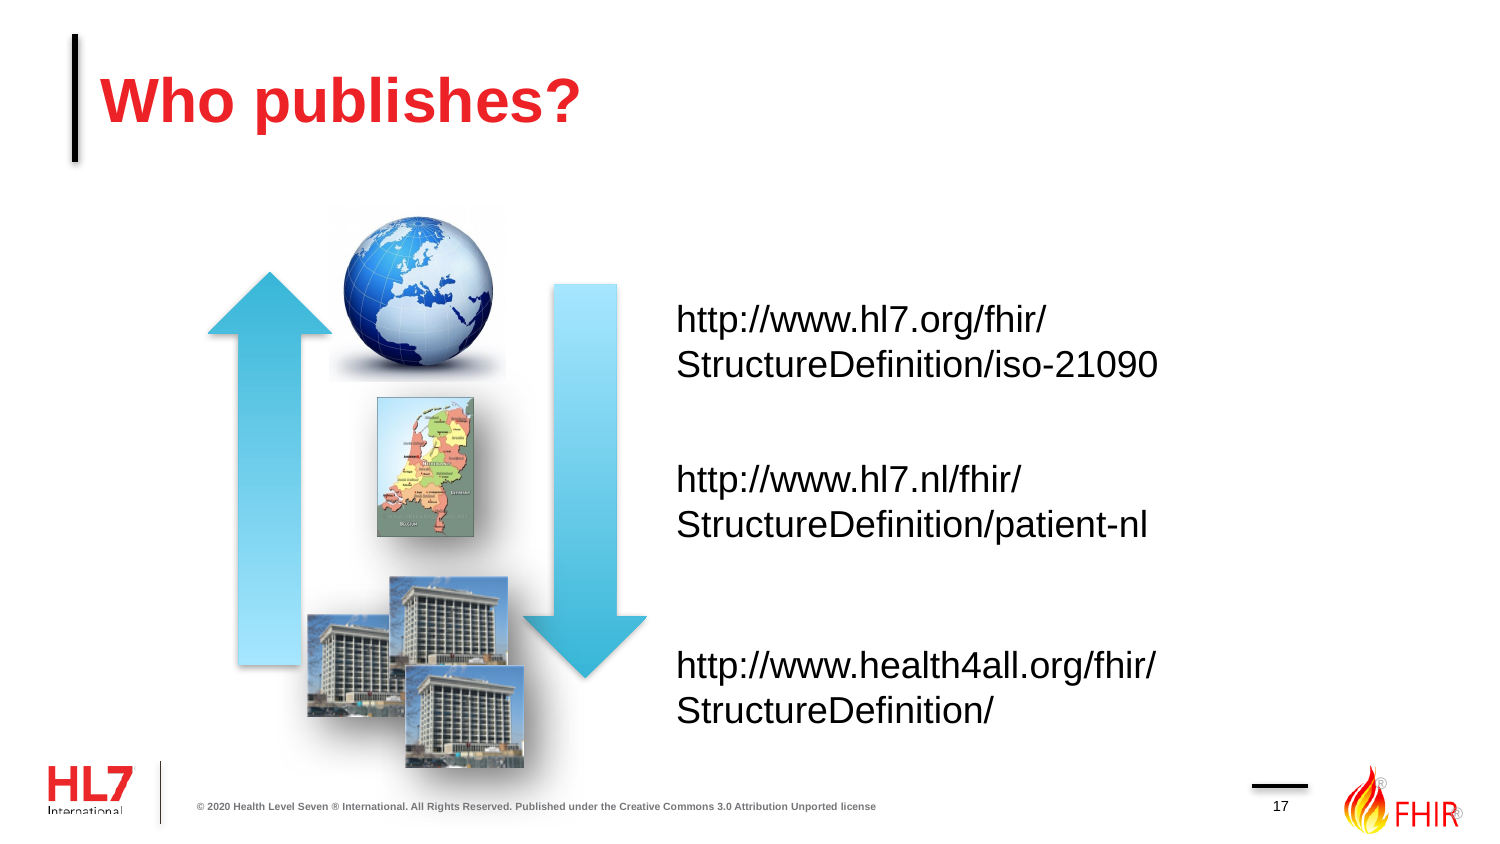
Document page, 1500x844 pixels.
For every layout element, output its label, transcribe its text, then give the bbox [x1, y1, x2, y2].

text_box [207, 271, 324, 666]
footer © 2020 Health Level Seven ® International. All Rights Reserved. Published under the Creative Commons 3.0 Attribution Unported license [196, 786, 941, 813]
text_box [554, 284, 648, 679]
picture [329, 205, 506, 383]
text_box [306, 576, 524, 768]
title Who publishes? [100, 33, 1451, 163]
picture [377, 396, 475, 538]
slide_number 17 [1258, 786, 1304, 814]
text_box http://www.hl7.nl/fhir/StructureDefinition/patient-nl [661, 447, 1332, 553]
picture [1339, 760, 1463, 837]
text_box http://www.health4all.org/fhir/StructureDefinition/ [661, 633, 1322, 739]
text_box http://www.hl7.org/fhir/StructureDefinition/iso-21090 [661, 287, 1388, 393]
